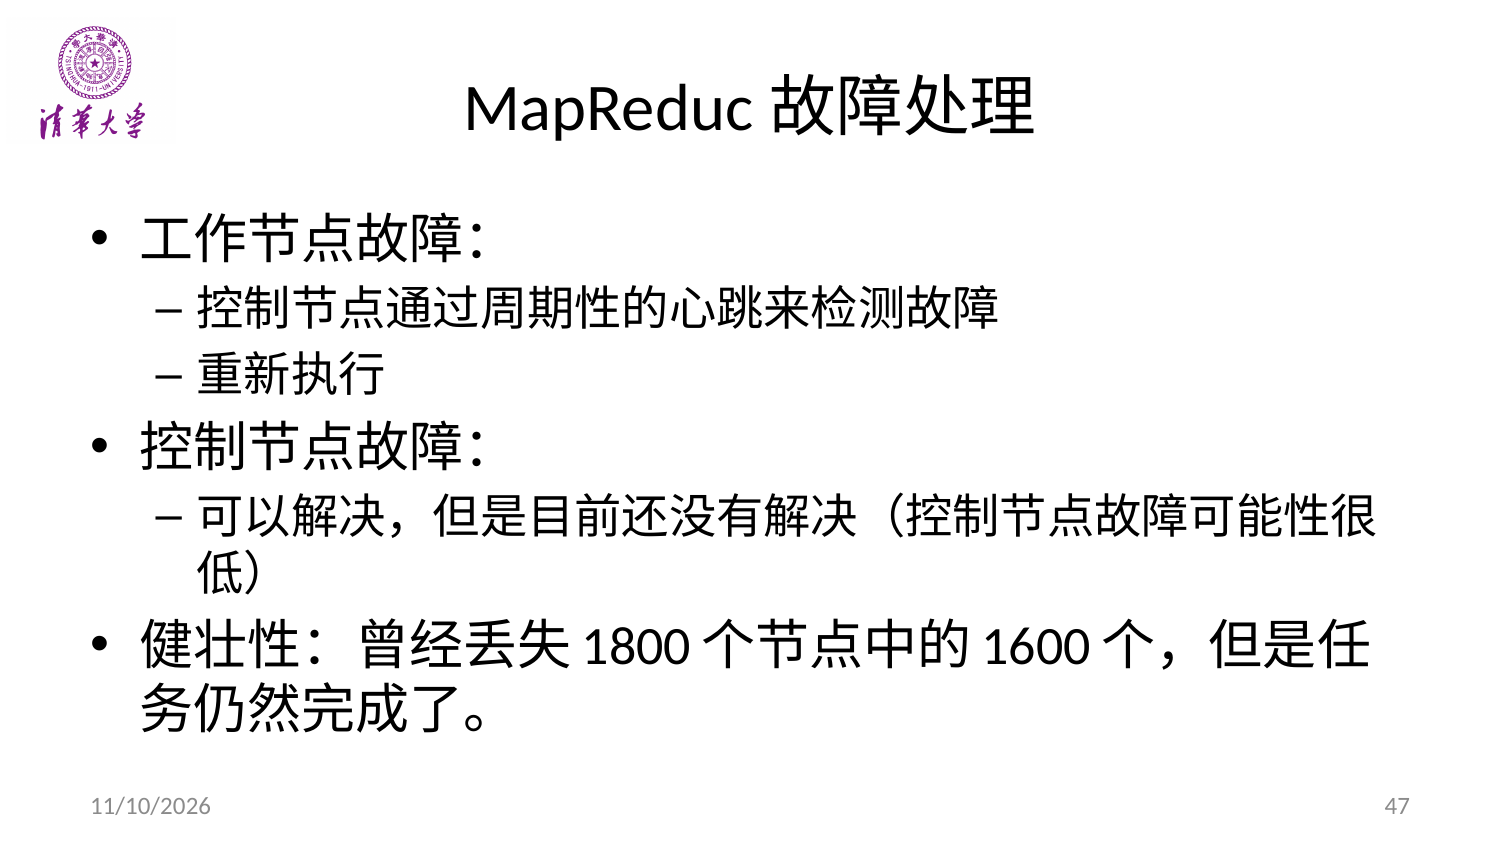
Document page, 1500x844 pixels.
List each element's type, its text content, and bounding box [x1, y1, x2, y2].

title MapReduc故障处理 [75, 33, 1425, 175]
picture [6, 17, 176, 144]
list 工作节点故障： 控制节点通过周期性的心跳来检测故障 重新执行 控制节点故障： 可以解决，但是目前还没有解决（控制节点故障可能性很低） 健壮性：曾经丢失1800个节点中的1600个，但是任务仍然完成了。 [75, 196, 1425, 754]
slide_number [75, 782, 425, 827]
slide_number 47 [1074, 782, 1425, 827]
